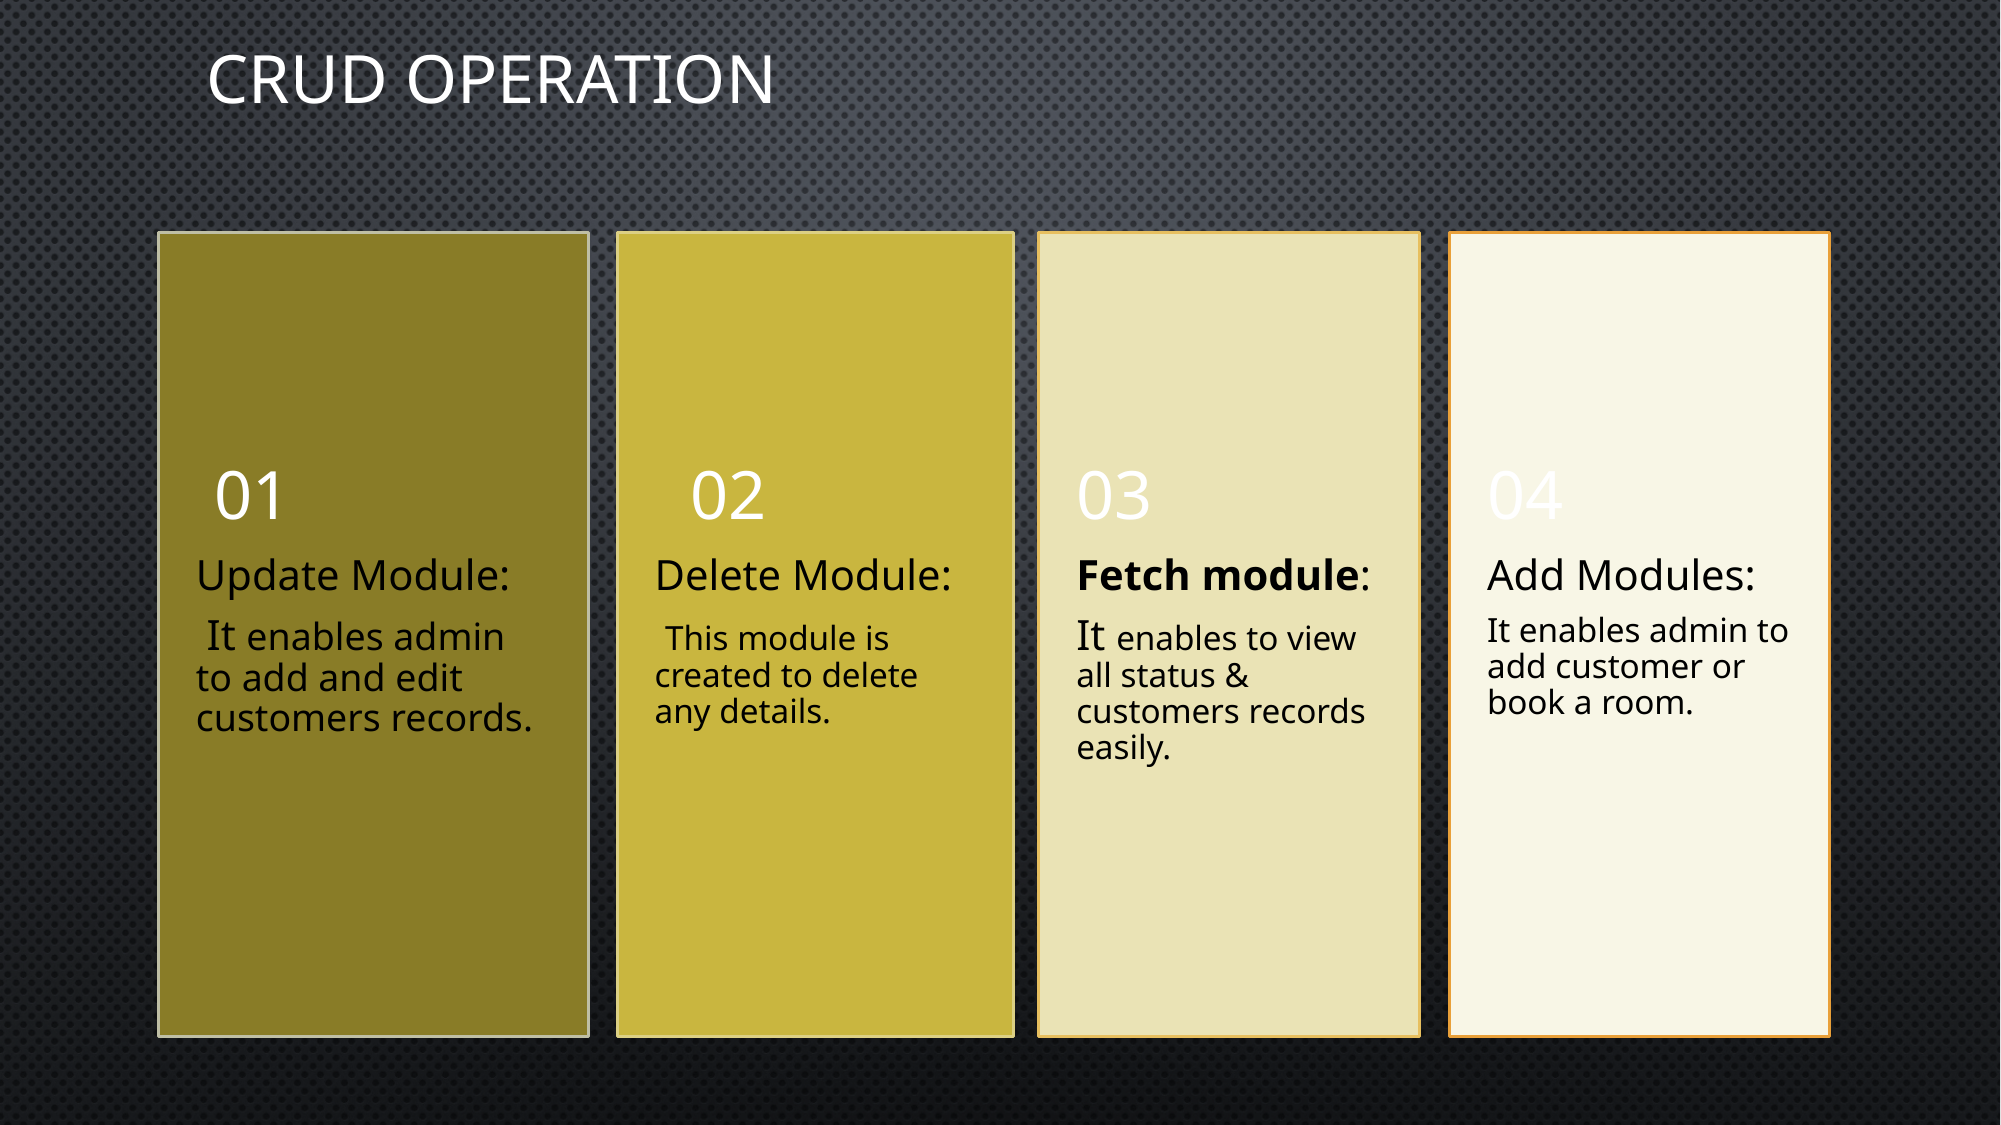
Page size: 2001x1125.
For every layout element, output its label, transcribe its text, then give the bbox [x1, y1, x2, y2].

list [150, 311, 1831, 959]
title Crud Operation [191, 28, 1842, 125]
